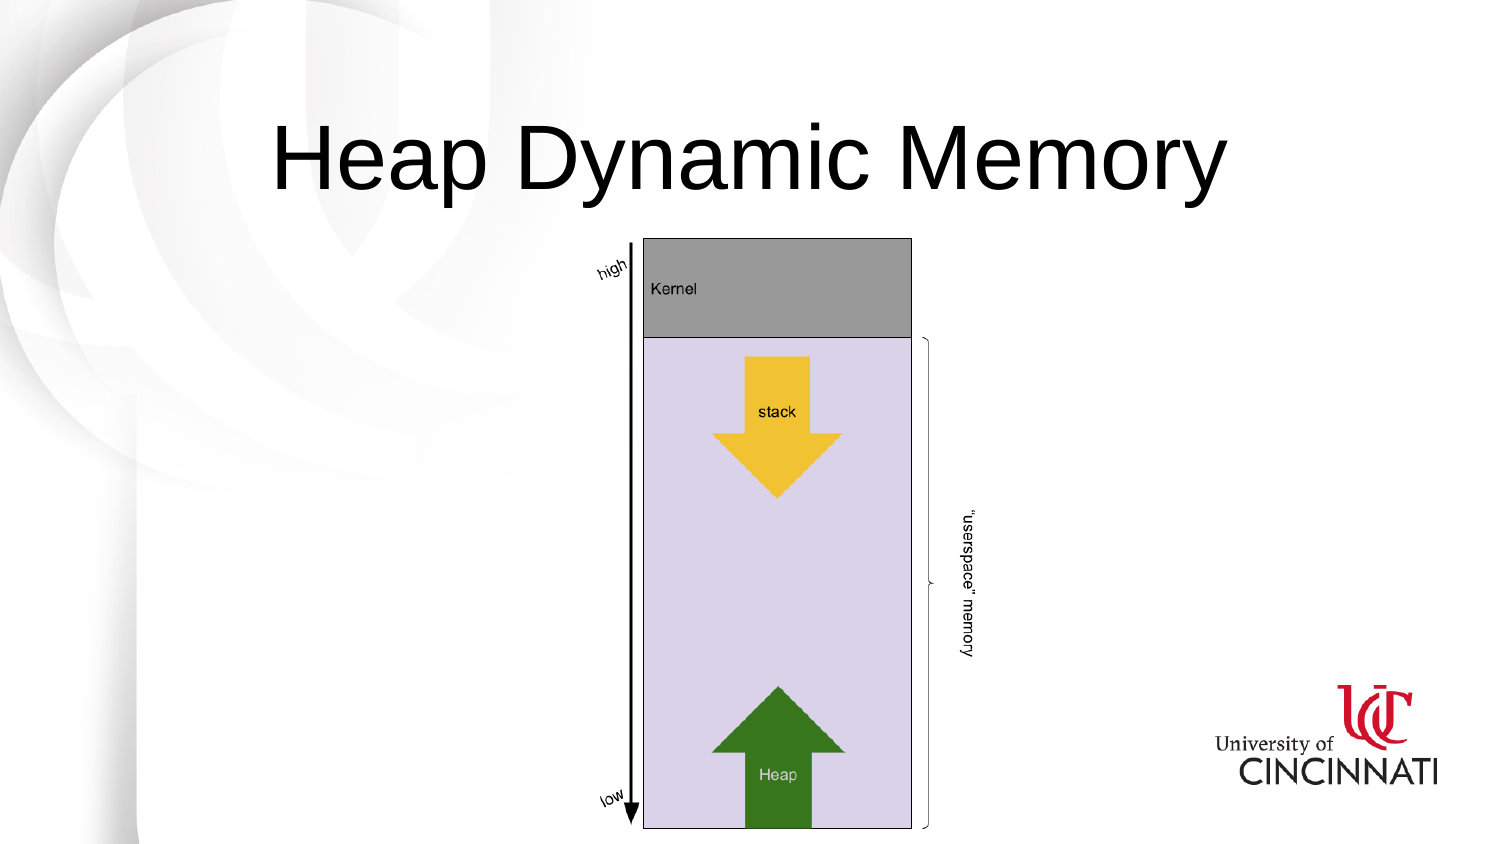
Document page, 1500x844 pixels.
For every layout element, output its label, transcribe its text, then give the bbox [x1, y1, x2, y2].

picture [0, 0, 1500, 844]
title Heap Dynamic Memory [75, 82, 1425, 224]
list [550, 234, 1010, 844]
